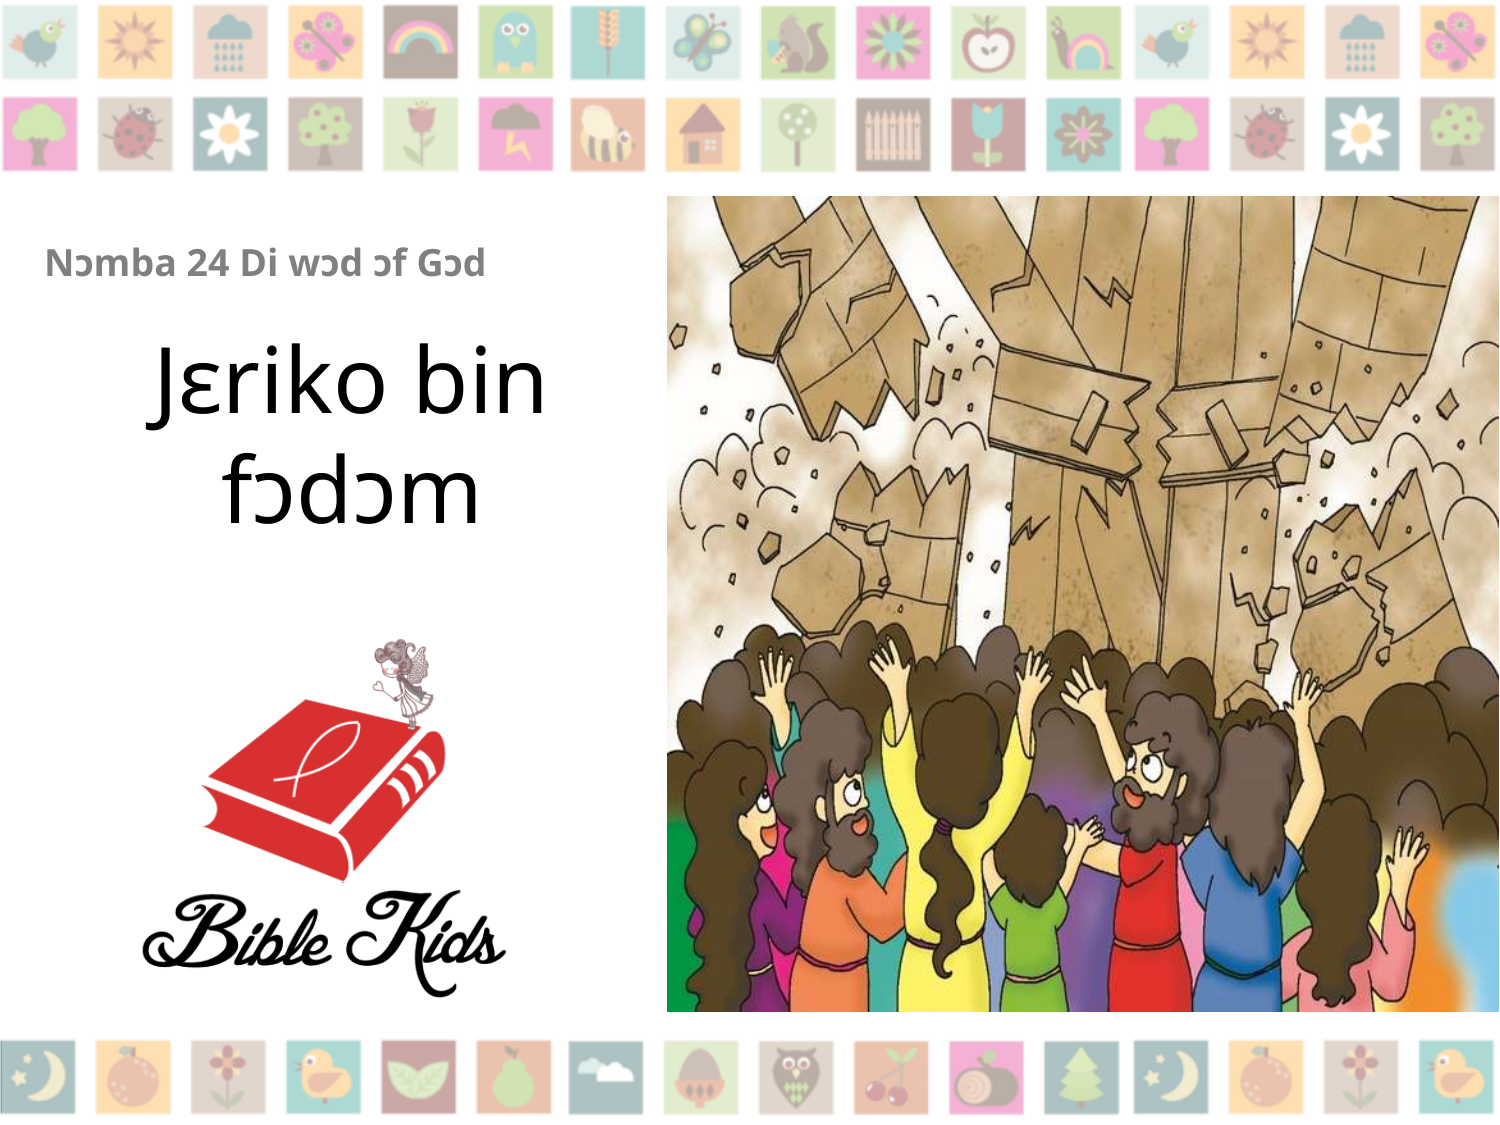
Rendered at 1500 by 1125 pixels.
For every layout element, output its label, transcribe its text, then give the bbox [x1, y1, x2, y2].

picture [117, 600, 544, 1027]
text_box Jɛriko bin fɔdɔm [29, 314, 661, 550]
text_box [0, 1028, 1500, 1118]
text_box Nɔmba 24 Di wɔd ɔf Gɔd [29, 231, 526, 292]
picture [666, 195, 1499, 1012]
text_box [0, 3, 1500, 181]
